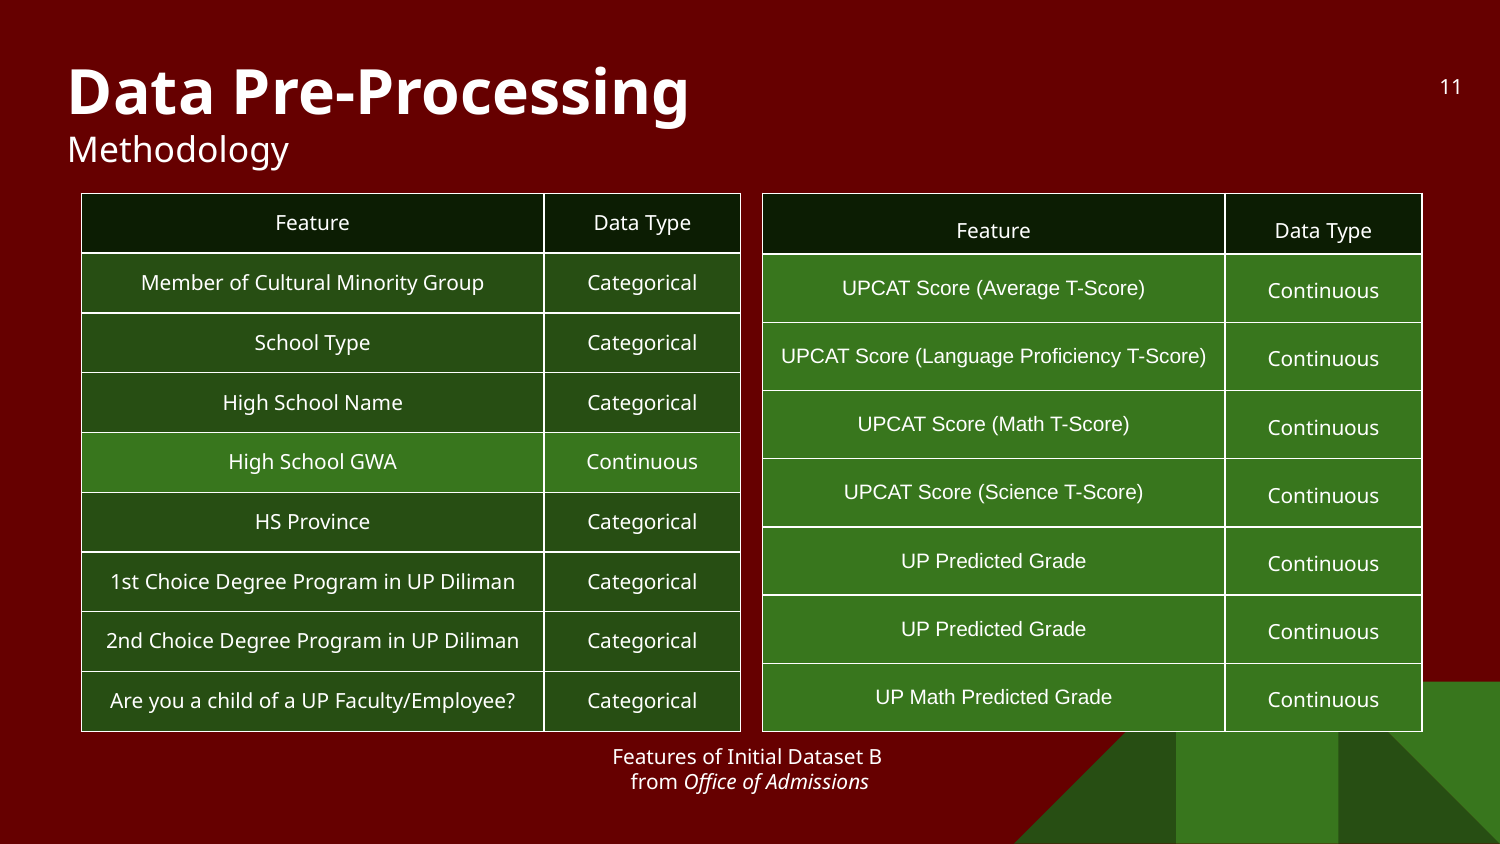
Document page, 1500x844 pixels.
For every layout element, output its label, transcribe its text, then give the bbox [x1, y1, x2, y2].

table_cell Categorical [545, 672, 740, 729]
table_cell High School GWA [82, 433, 543, 492]
title Data Pre-Processing Methodology [51, 37, 1293, 194]
table_cell Categorical [545, 254, 740, 312]
table_cell 1st Choice Degree Program in UP Diliman [82, 553, 543, 611]
table_header Feature [82, 194, 543, 252]
slide_number ‹#› [1387, 55, 1478, 120]
table_cell UPCAT Score (Language Proficiency T-Score) [763, 323, 1224, 390]
table_cell Continuous [1226, 391, 1421, 458]
table_cell Categorical [545, 553, 740, 611]
table_cell Categorical [545, 612, 740, 671]
table_cell Categorical [545, 314, 740, 372]
table_cell Continuous [1226, 664, 1421, 731]
table_cell UPCAT Score (Science T-Score) [763, 459, 1224, 526]
table_cell Categorical [545, 373, 740, 432]
table_cell High School Name [82, 373, 543, 432]
table_header Data Type [1226, 194, 1421, 253]
table_cell Continuous [545, 433, 740, 492]
table_header Data Type [545, 194, 740, 252]
table_cell Continuous [1226, 596, 1421, 663]
table_cell Continuous [1226, 323, 1421, 390]
table_cell Continuous [1226, 459, 1421, 526]
table_cell UPCAT Score (Average T-Score) [763, 255, 1224, 322]
table_cell 2nd Choice Degree Program in UP Diliman [82, 612, 543, 671]
table_header Feature [763, 194, 1224, 253]
table_cell UP Math Predicted Grade [763, 664, 1224, 731]
table_cell Member of Cultural Minority Group [82, 254, 543, 312]
text_box Features of Initial Dataset B from Office of Admissions [456, 728, 1044, 783]
table_cell School Type [82, 314, 543, 372]
table_cell UP Predicted Grade [763, 596, 1224, 663]
table_cell Categorical [545, 493, 740, 551]
table_cell UPCAT Score (Math T-Score) [763, 391, 1224, 458]
table_cell HS Province [82, 493, 543, 551]
table_cell Are you a child of a UP Faculty/Employee? [82, 672, 543, 731]
table_cell UP Predicted Grade [763, 528, 1224, 594]
table_cell Continuous [1226, 528, 1421, 594]
table_cell Continuous [1226, 255, 1421, 322]
